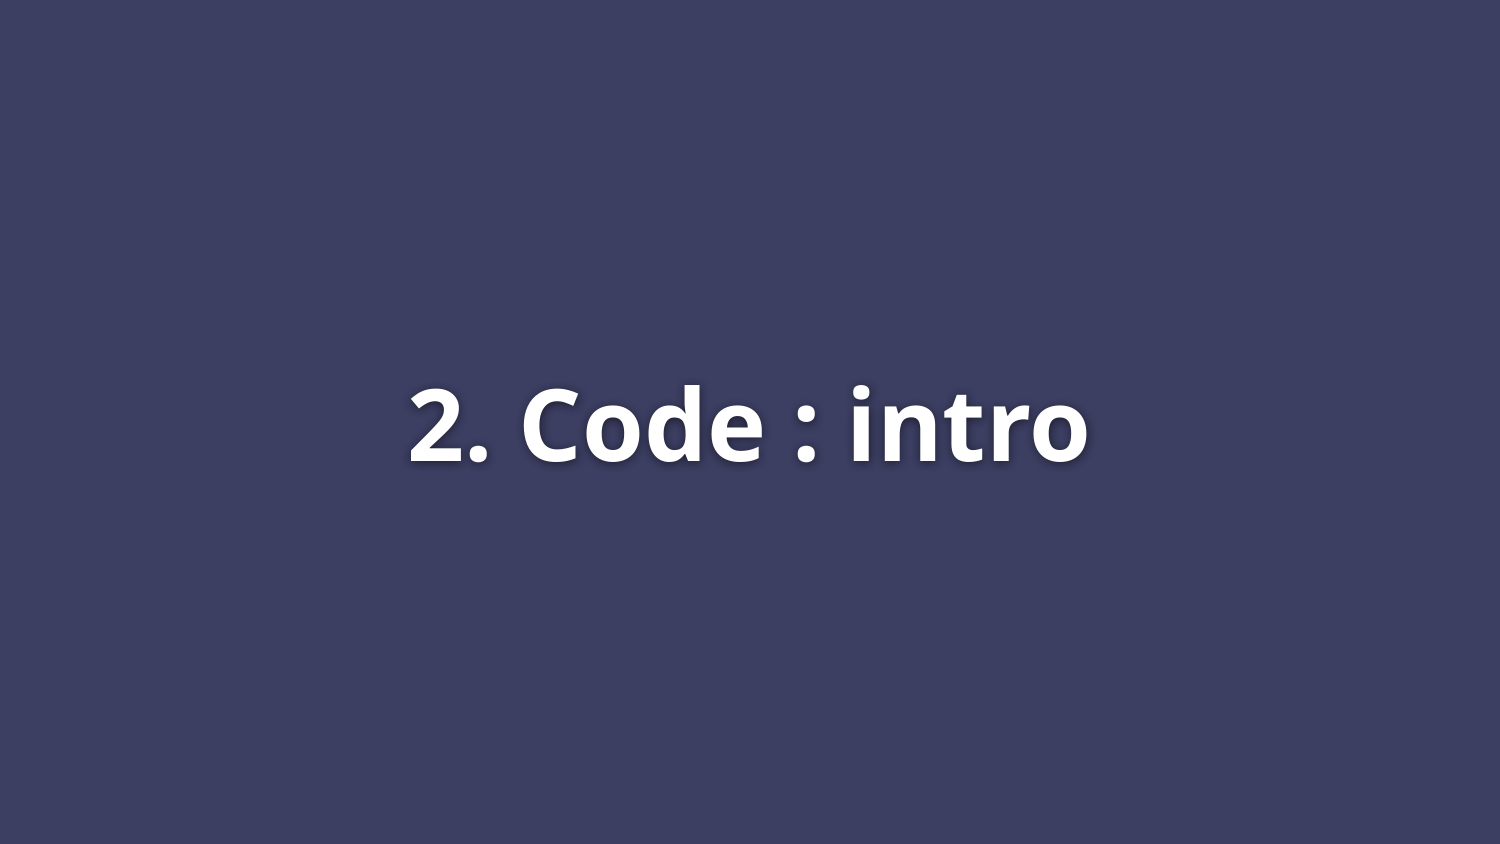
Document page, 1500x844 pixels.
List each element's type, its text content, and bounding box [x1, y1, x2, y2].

text_box 2. Code : intro [0, 279, 1500, 564]
